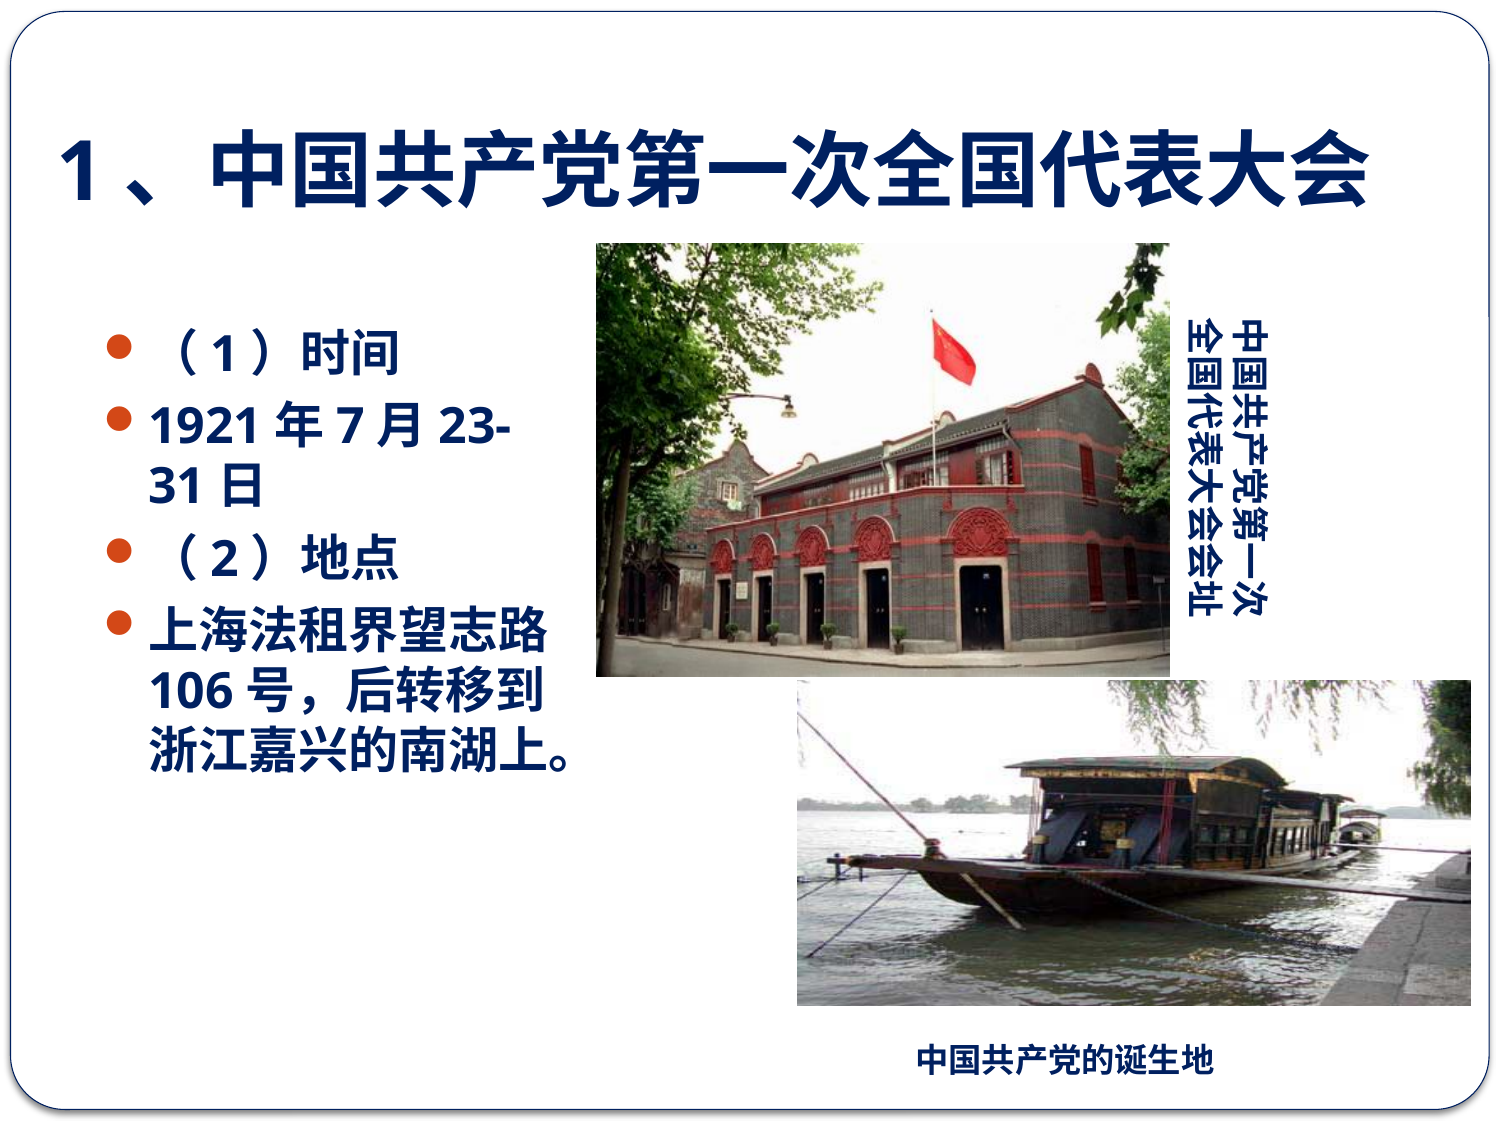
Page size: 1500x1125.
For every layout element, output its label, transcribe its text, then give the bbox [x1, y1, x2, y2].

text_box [596, 243, 1282, 693]
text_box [796, 680, 1471, 1093]
title 1、中国共产党第一次全国代表大会 [41, 45, 1425, 233]
list （1）时间 1921年7月23-31日 （2）地点 上海法租界望志路106号，后转移到浙江嘉兴的南湖上。 [88, 314, 573, 988]
